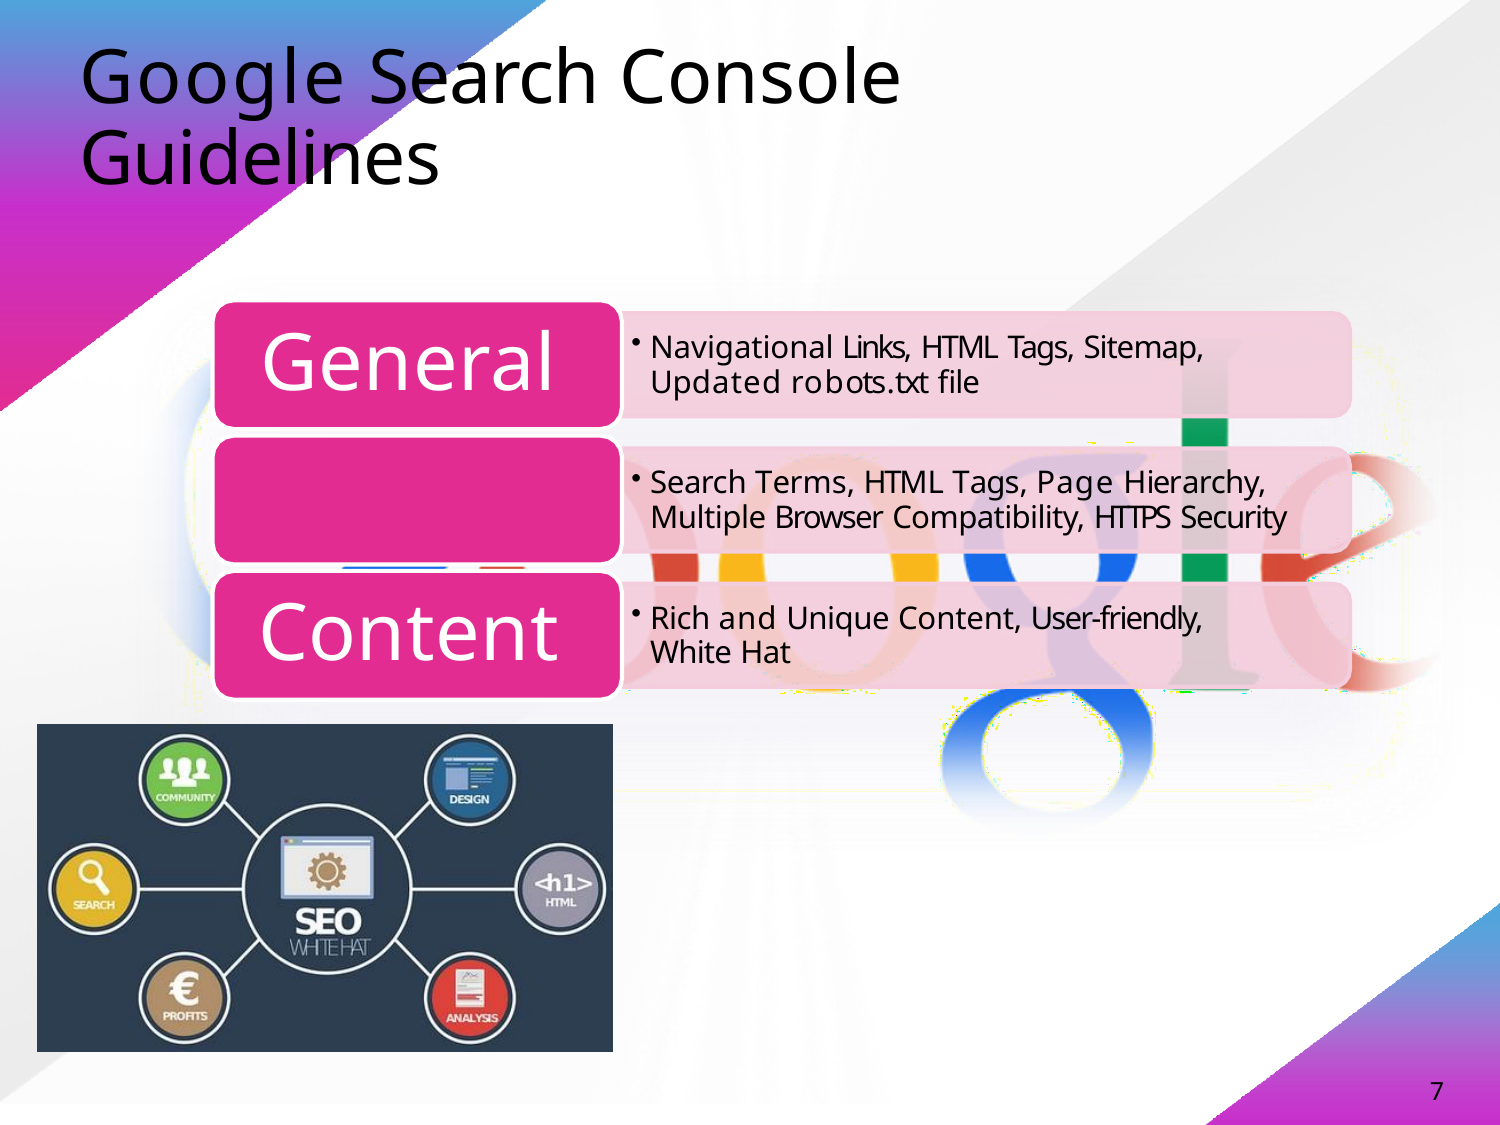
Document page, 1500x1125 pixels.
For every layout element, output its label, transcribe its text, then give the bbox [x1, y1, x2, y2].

picture [0, 0, 1500, 1125]
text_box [210, 433, 1353, 690]
title Google Search Console Guidelines [77, 24, 954, 225]
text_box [210, 297, 1353, 432]
slide_number 7 [1423, 1073, 1464, 1125]
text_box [210, 568, 625, 703]
